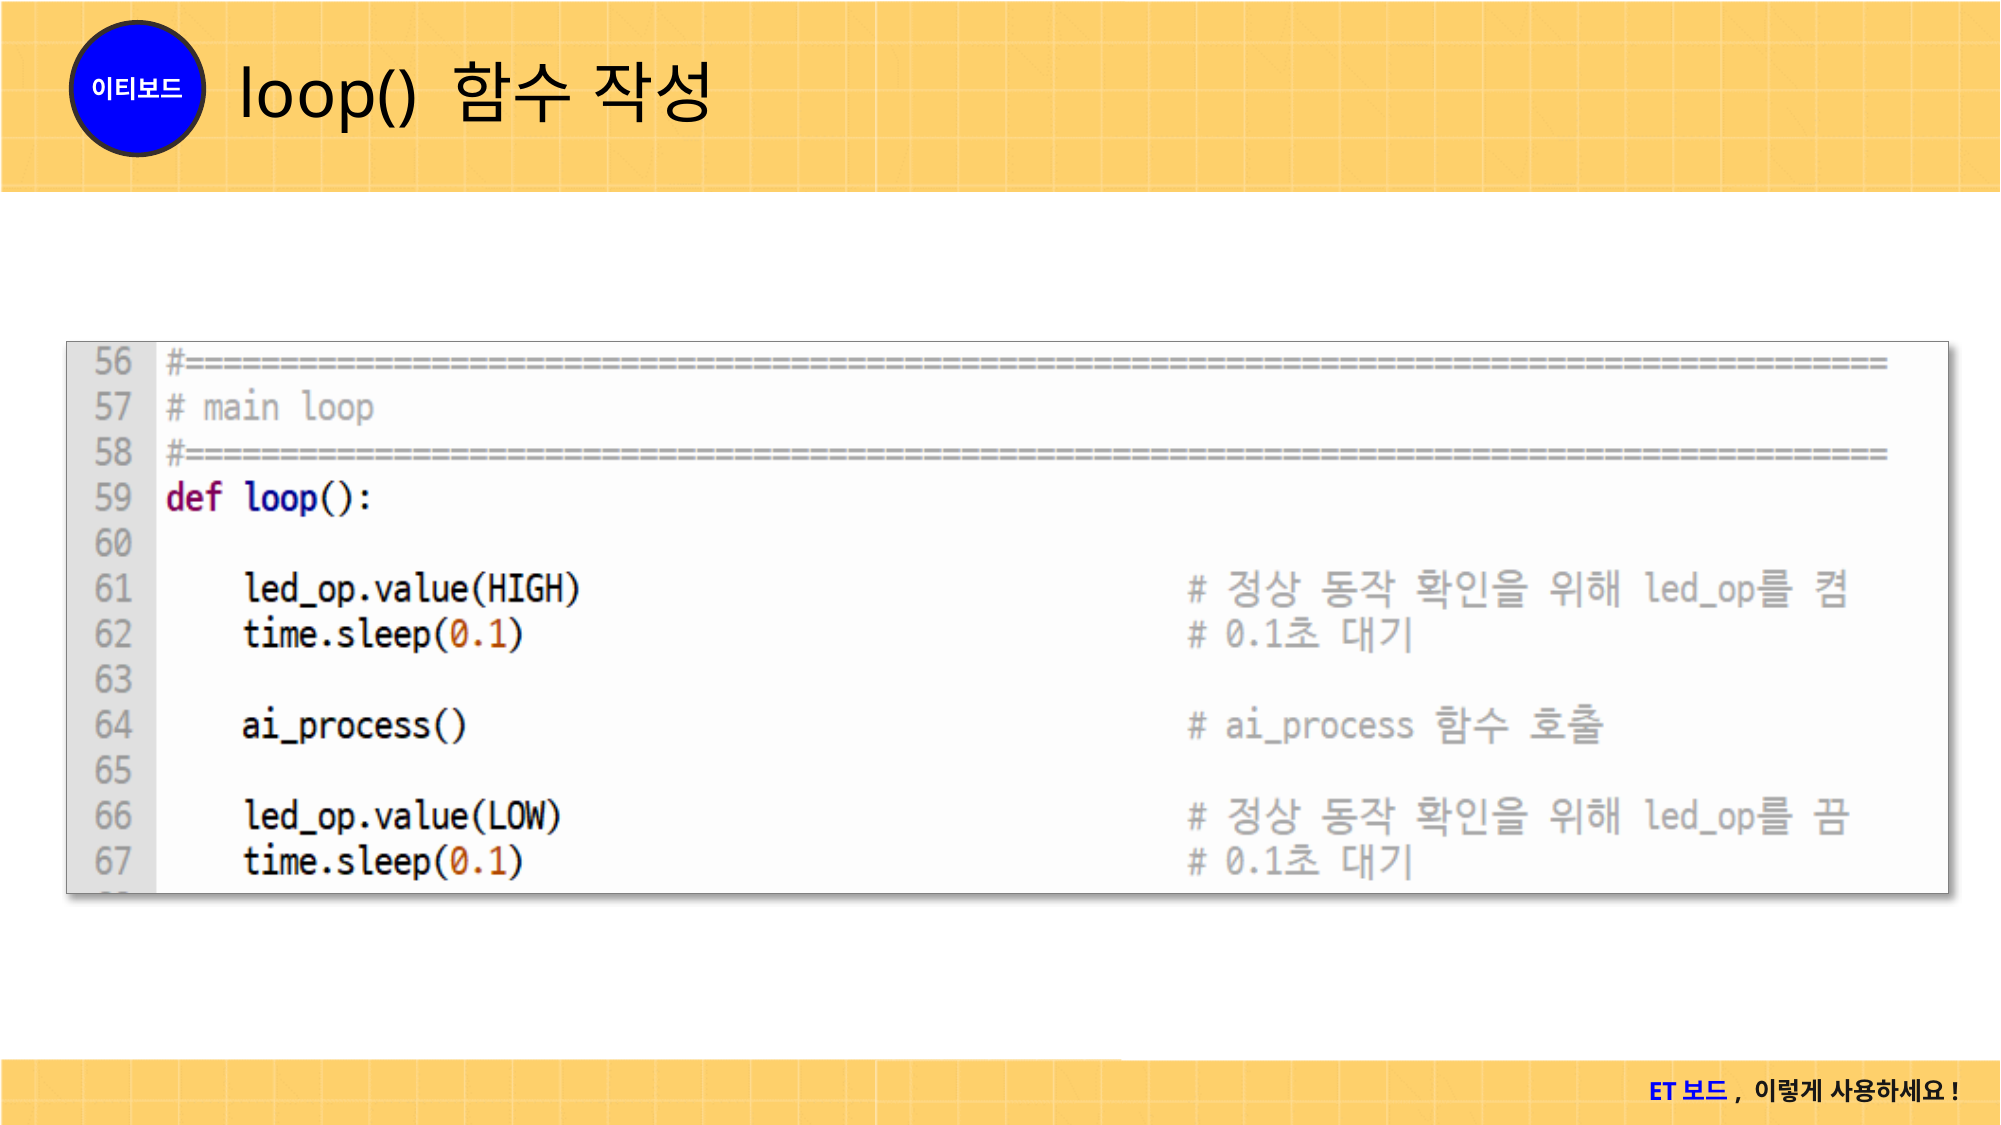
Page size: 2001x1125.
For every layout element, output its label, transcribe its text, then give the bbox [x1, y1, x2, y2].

picture [2, 1060, 875, 1125]
picture [66, 341, 1949, 894]
picture [877, 1, 2000, 192]
title loop() 함수 작성 [223, 37, 1949, 155]
picture [2, 1, 875, 192]
picture [877, 1061, 1999, 1125]
